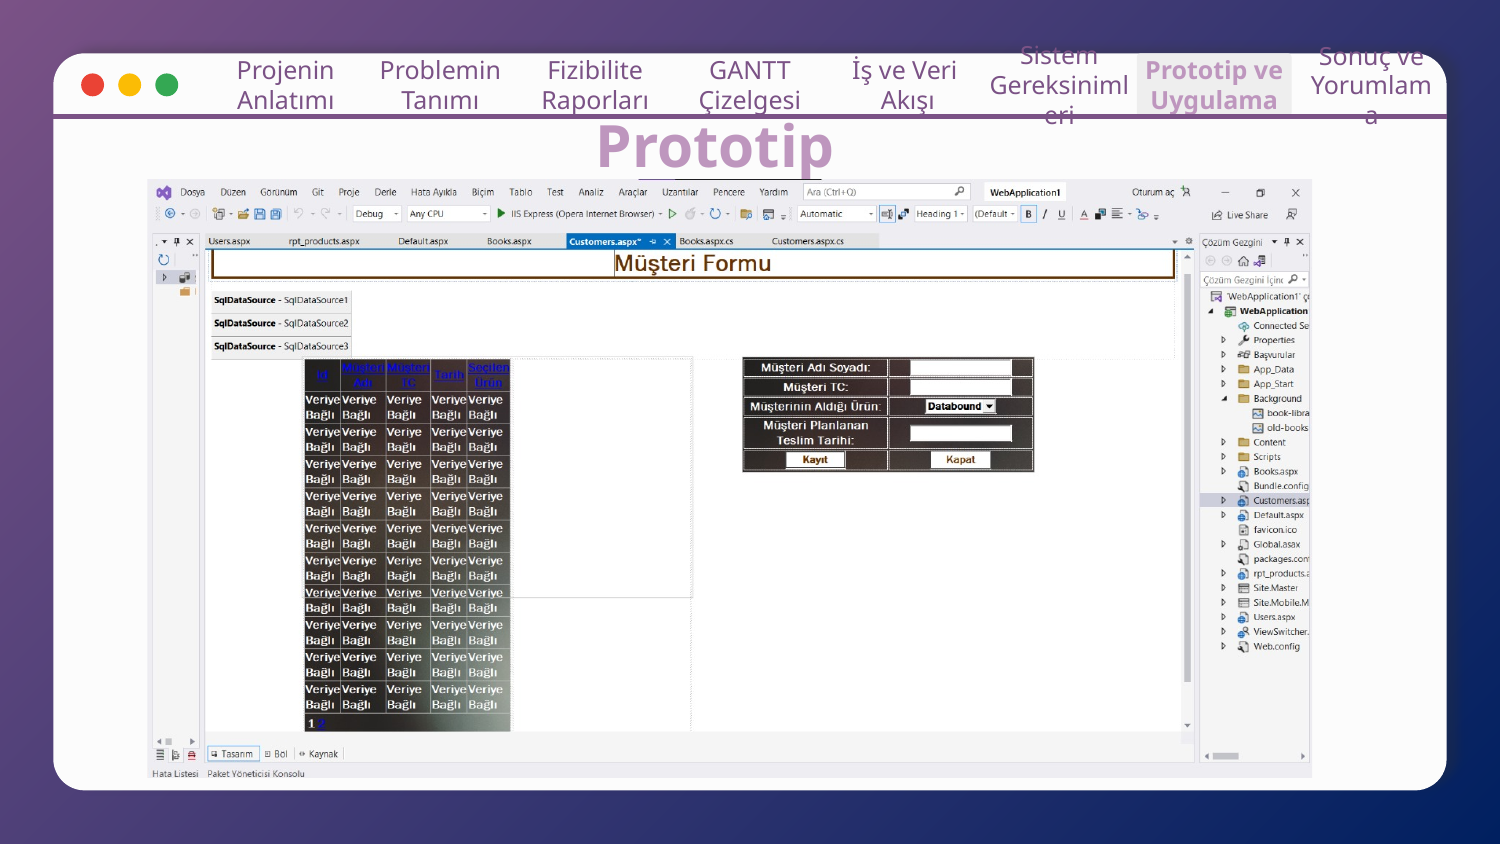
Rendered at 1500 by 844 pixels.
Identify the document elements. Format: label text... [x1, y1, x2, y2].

text_box İş ve Veri Akışı [827, 53, 982, 114]
text_box Prototip ve Uygulama [1136, 53, 1292, 114]
text_box Sonuç ve Yorumlama [1291, 53, 1461, 117]
text_box GANTT Çizelgesi [672, 53, 827, 114]
text_box Problemin Tanımı [363, 53, 518, 114]
text_box Projenin Anlatımı [208, 53, 363, 114]
title Prototip [576, 124, 855, 177]
picture [147, 179, 1313, 778]
text_box Fizibilite Raporları [517, 53, 672, 114]
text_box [80, 73, 179, 97]
text_box Sistem Gereksinimleri [982, 53, 1137, 114]
